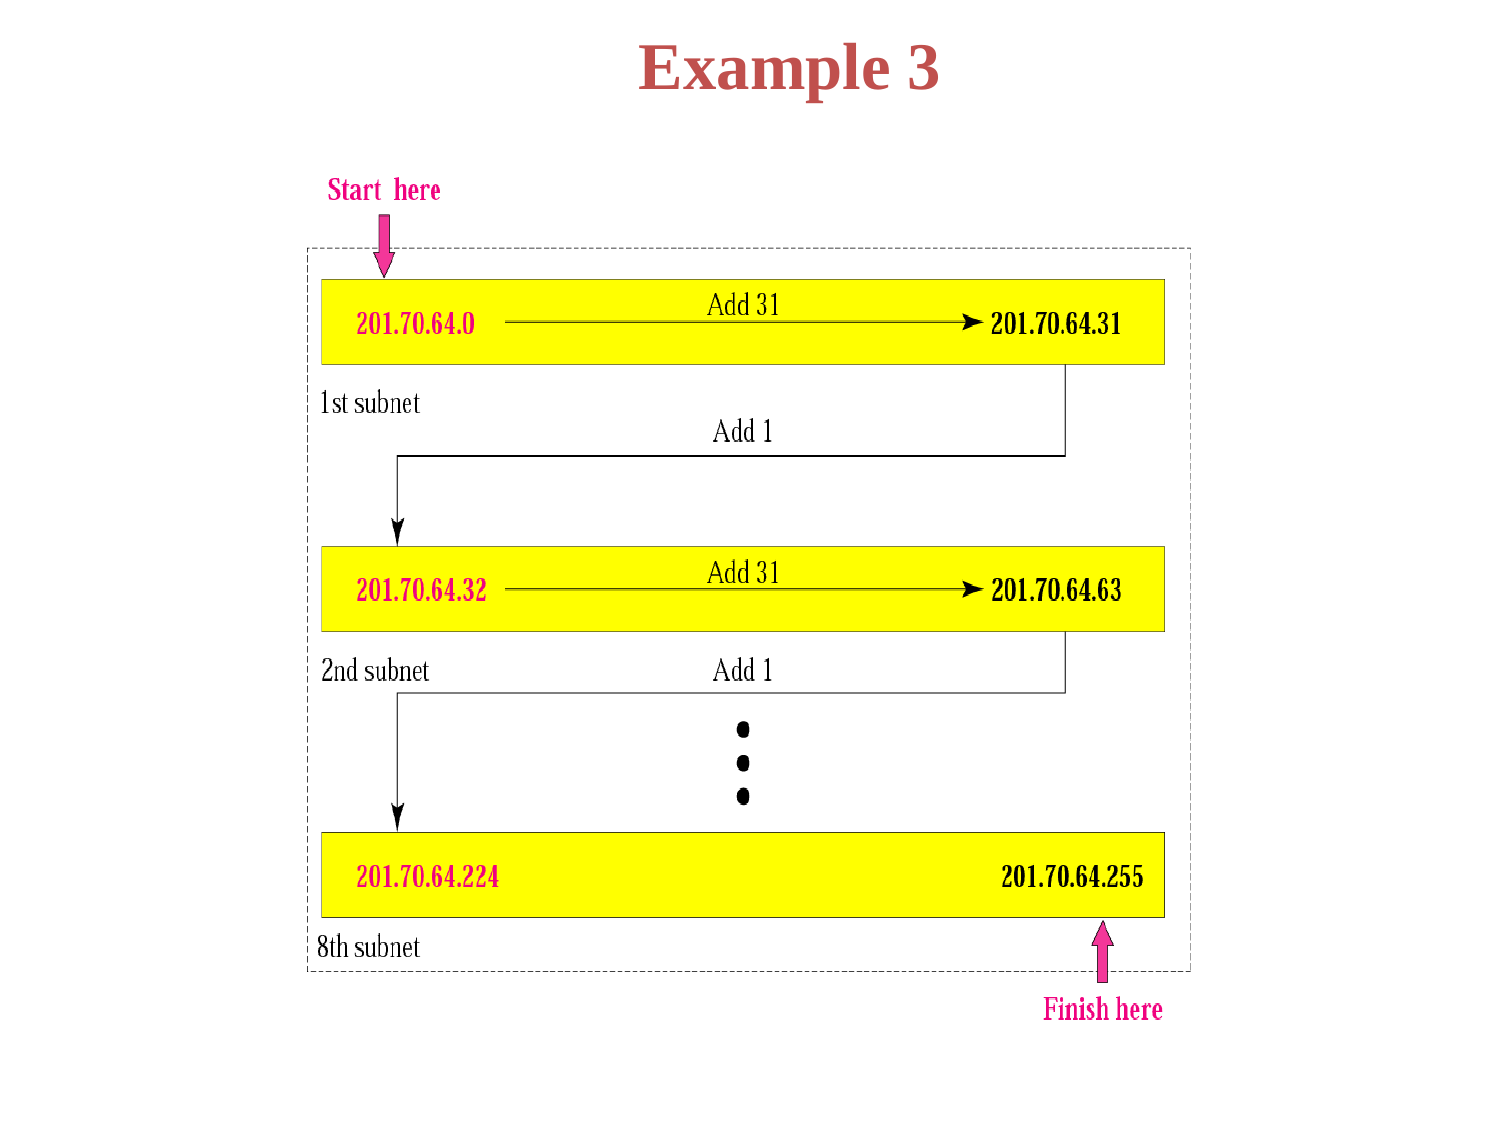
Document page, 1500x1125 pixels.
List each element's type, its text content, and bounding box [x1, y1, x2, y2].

picture [306, 172, 1192, 1029]
text_box Example 3 [624, 15, 957, 111]
